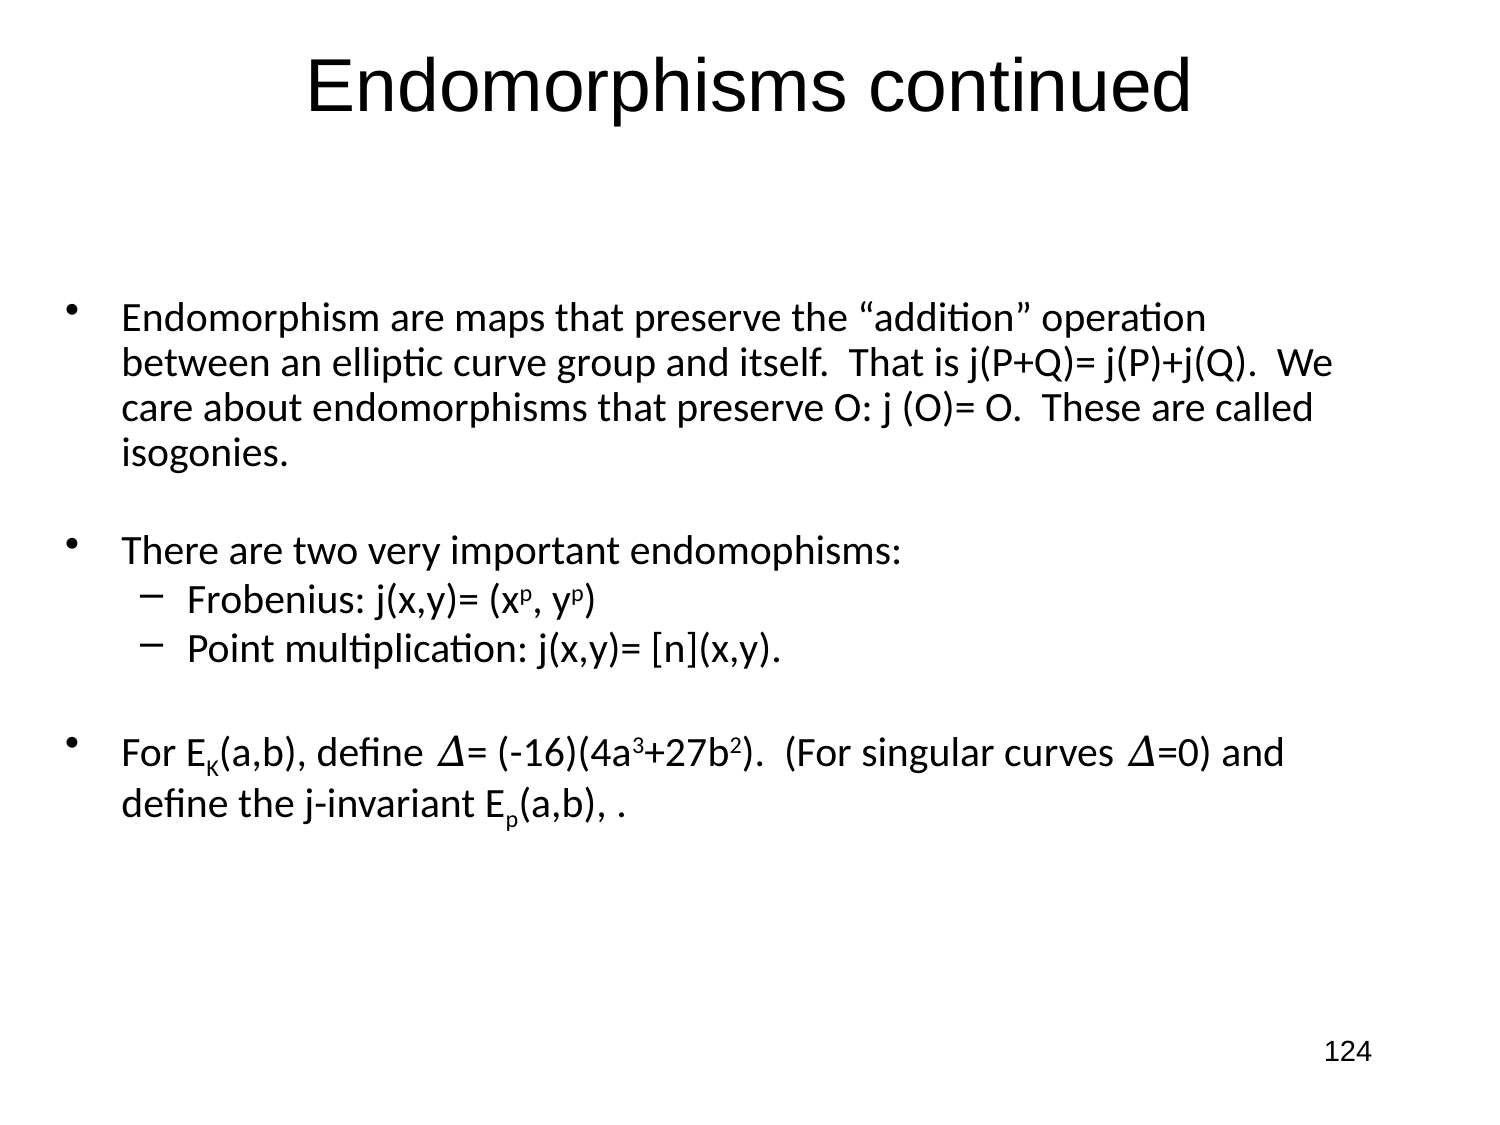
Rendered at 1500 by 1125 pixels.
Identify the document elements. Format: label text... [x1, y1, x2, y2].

title Endomorphisms continued [112, 12, 1388, 151]
slide_number 124 [1074, 1024, 1388, 1101]
